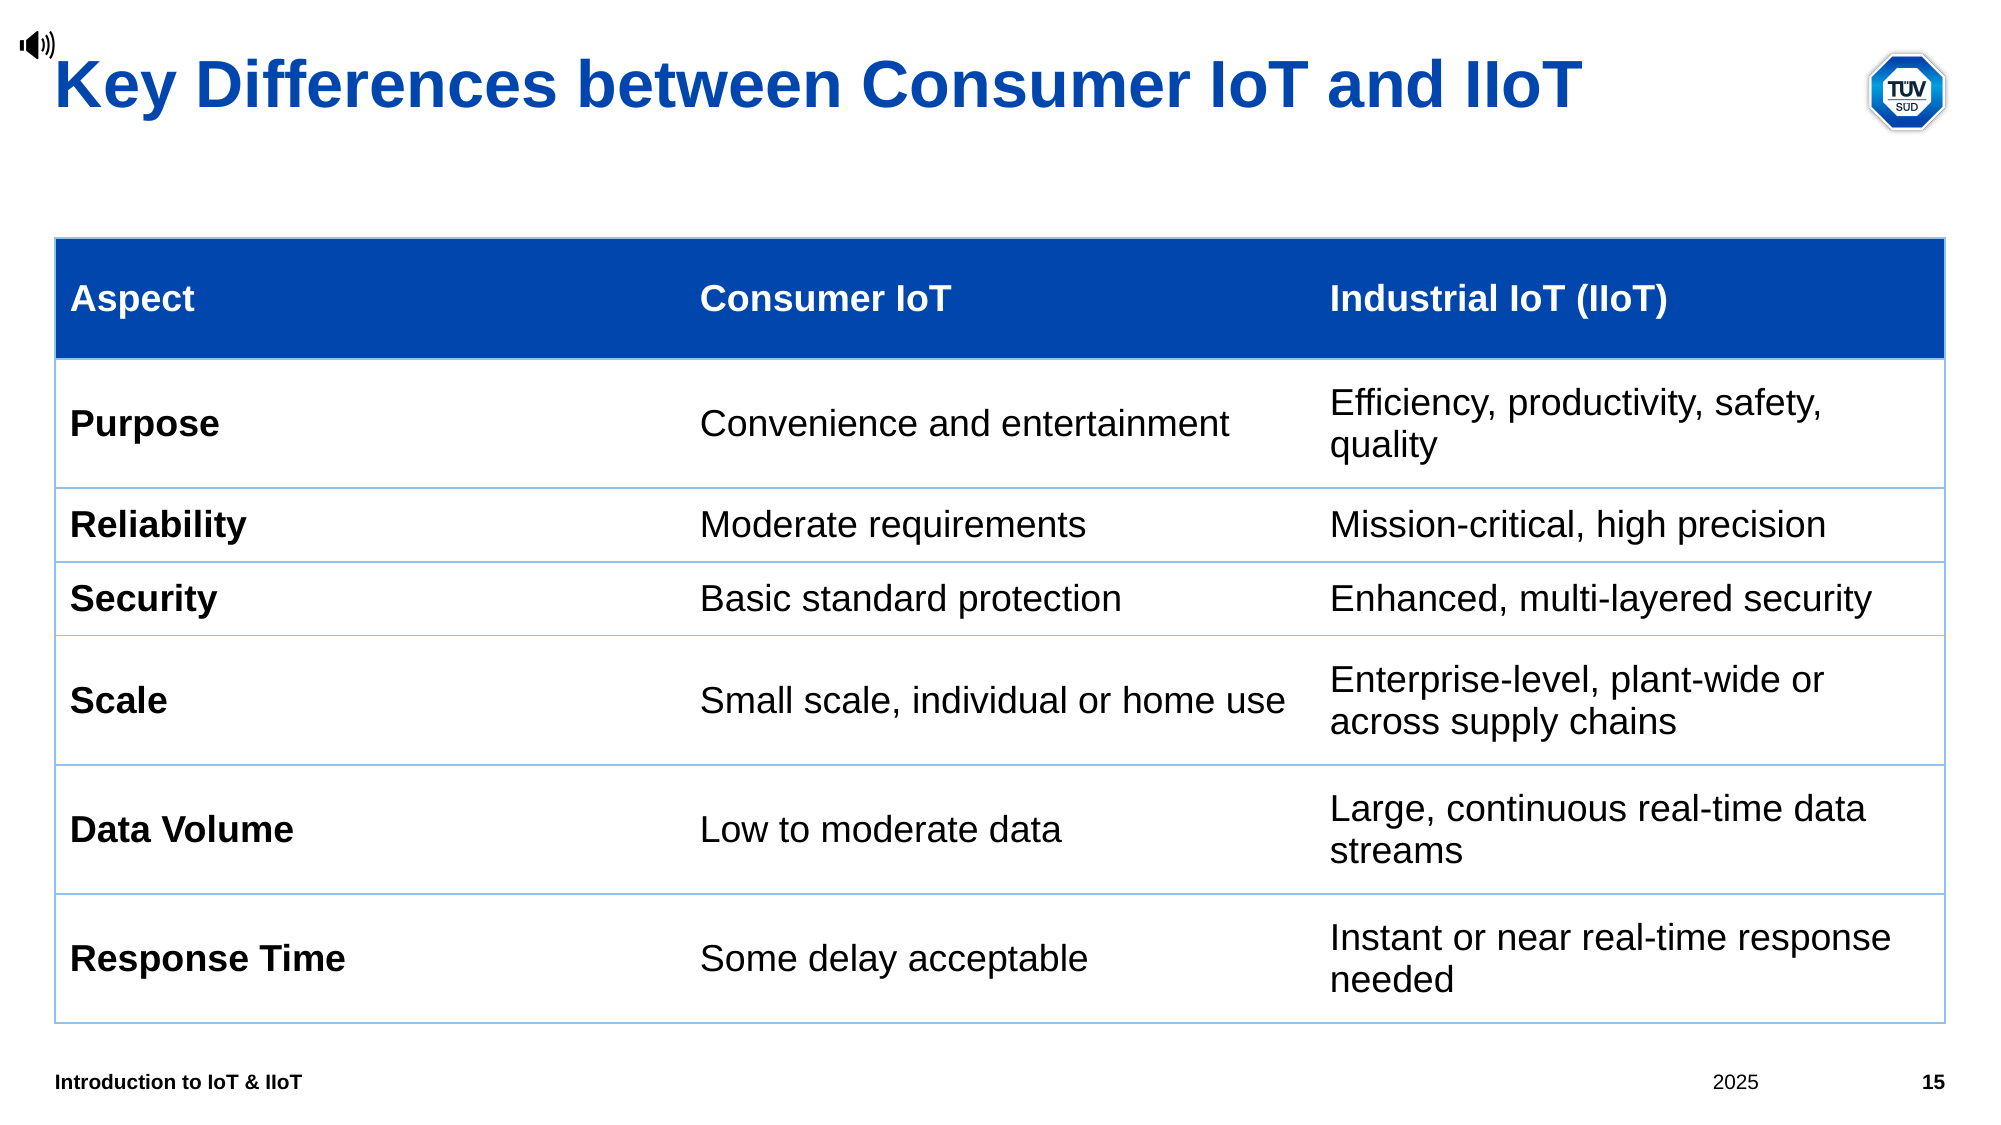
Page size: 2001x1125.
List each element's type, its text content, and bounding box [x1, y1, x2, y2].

table_cell Security [56, 563, 685, 635]
table_cell Data Volume [56, 766, 685, 893]
table_cell Instant or near real-time response needed [1315, 895, 1944, 1022]
table_cell Basic standard protection [685, 563, 1315, 635]
table_cell Purpose [56, 360, 685, 487]
table_header Aspect [56, 239, 685, 358]
table_cell Moderate requirements [685, 489, 1315, 561]
table_cell Large, continuous real-time data streams [1315, 766, 1944, 893]
table_cell Small scale, individual or home use [685, 636, 1315, 764]
footer Introduction to IoT & IIoT [54, 1068, 1633, 1125]
slide_number 15 [1872, 1068, 1945, 1125]
table_cell Mission-critical, high precision [1315, 489, 1944, 561]
table_cell Reliability [56, 489, 685, 561]
table_cell Enhanced, multi-layered security [1315, 563, 1944, 635]
table_cell Response Time [56, 895, 685, 1022]
table_cell Efficiency, productivity, safety, quality [1315, 360, 1944, 487]
table_header Industrial IoT (IIoT) [1315, 239, 1944, 358]
title Key Differences between Consumer IoT and IIoT [54, 40, 1786, 187]
table_cell Enterprise-level, plant-wide or across supply chains [1315, 636, 1944, 764]
table_cell Low to moderate data [685, 766, 1315, 893]
picture [1850, 35, 1964, 149]
text_box 🔊 [2, 14, 73, 75]
table_cell Convenience and entertainment [685, 360, 1315, 487]
table_cell Some delay acceptable [685, 895, 1315, 1022]
table_header Consumer IoT [685, 239, 1315, 358]
slide_number 2025 [1712, 1068, 1861, 1125]
table_cell Scale [56, 636, 685, 764]
